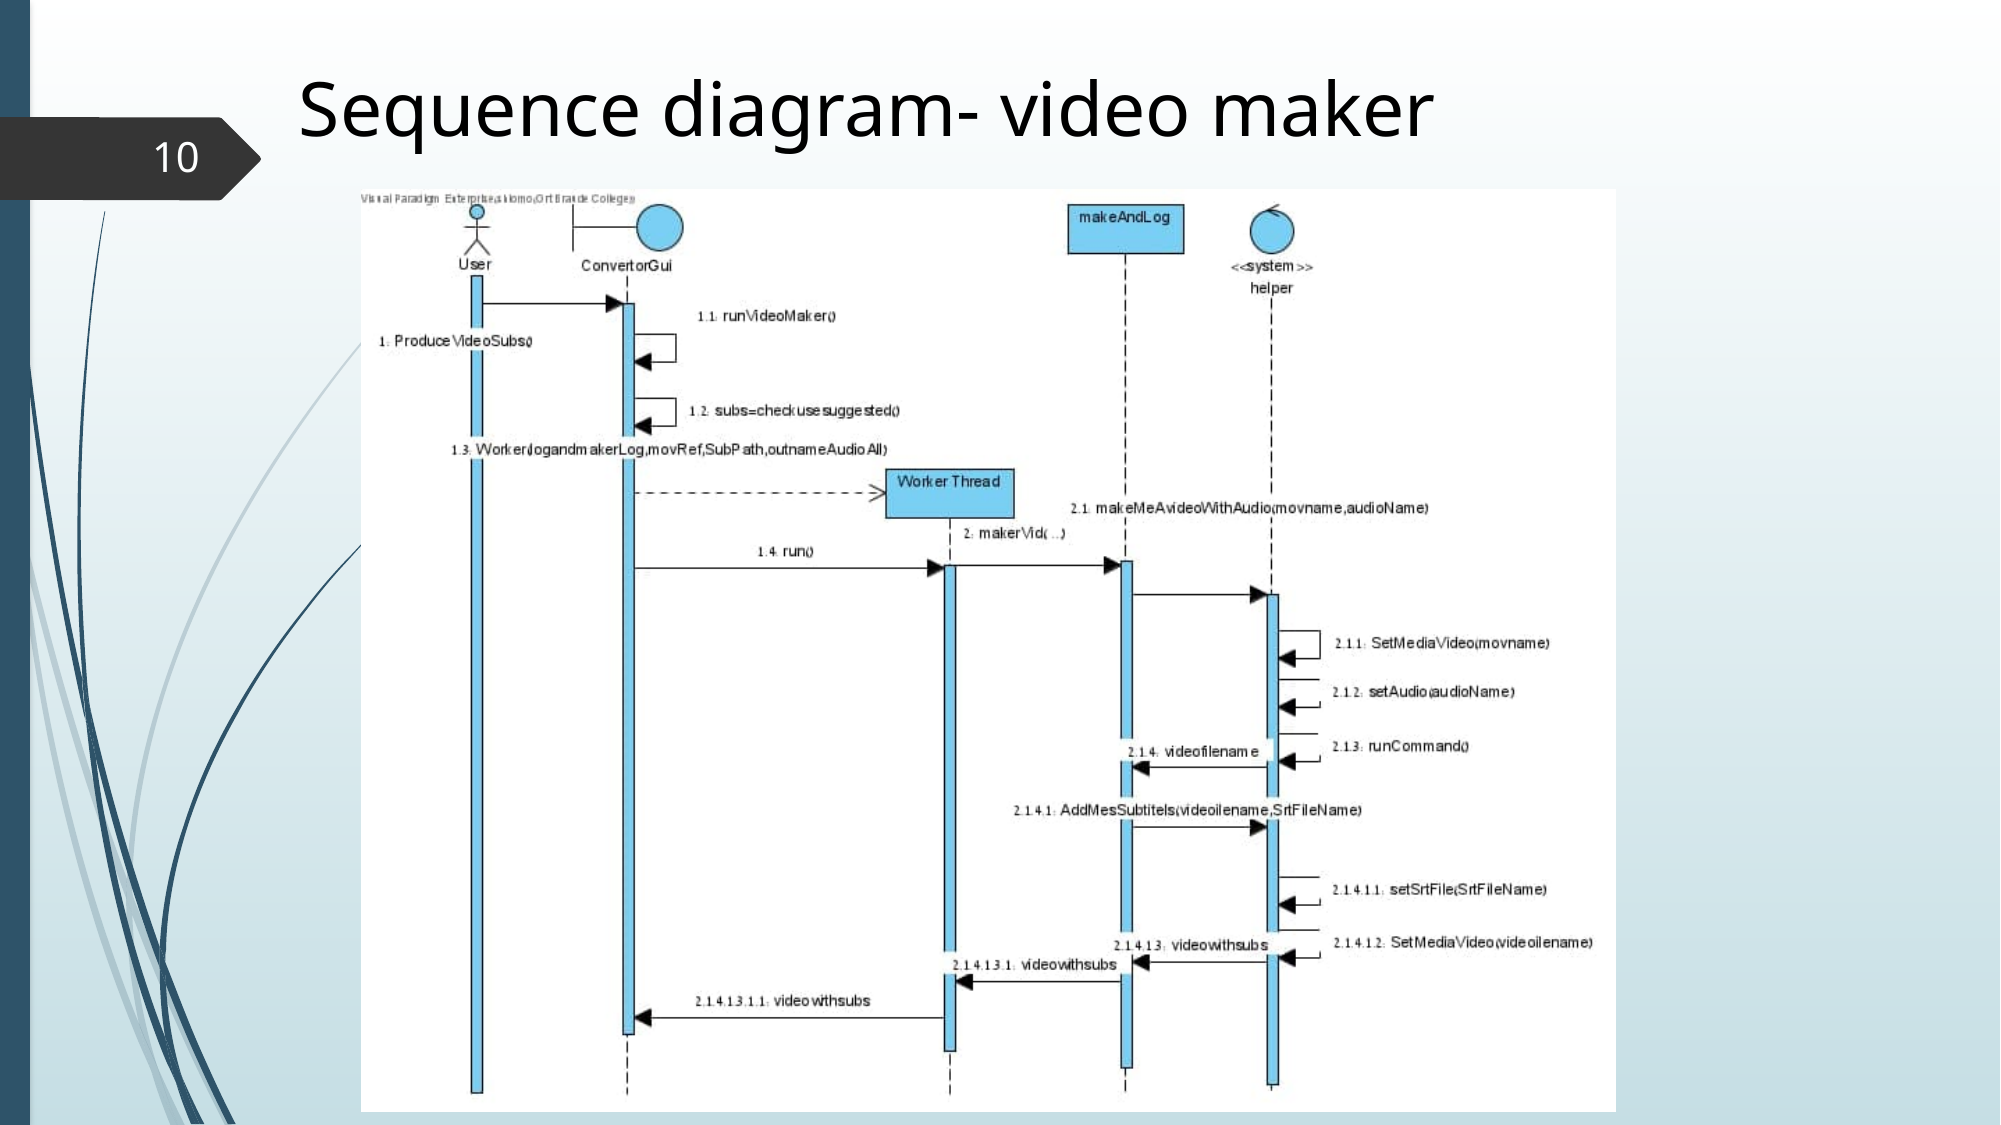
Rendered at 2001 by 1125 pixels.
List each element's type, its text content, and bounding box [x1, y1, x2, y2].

picture [360, 188, 1617, 1112]
slide_number 10 [87, 129, 216, 190]
title Sequence diagram- video maker [283, 54, 1776, 265]
